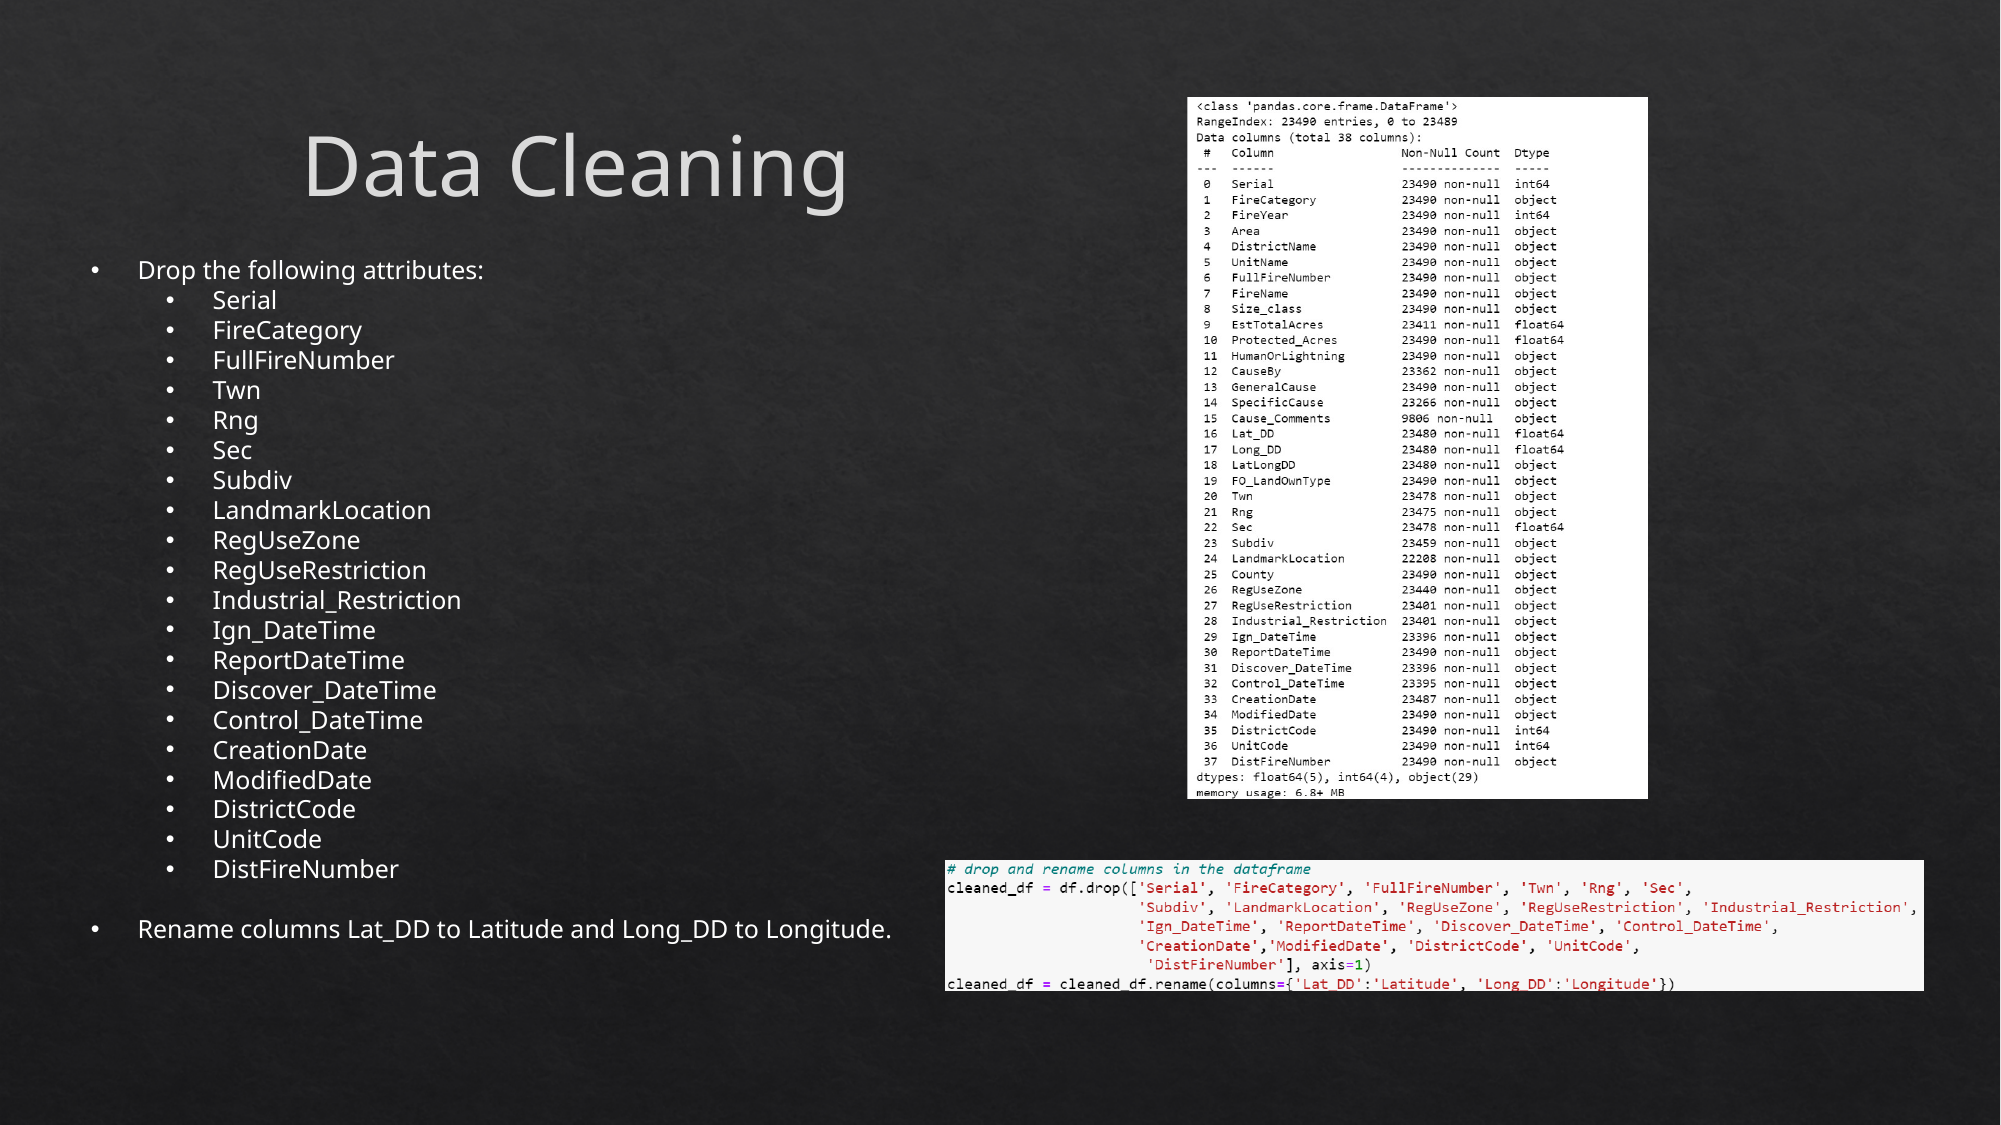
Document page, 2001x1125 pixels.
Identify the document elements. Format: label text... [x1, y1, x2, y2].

picture [1187, 97, 1649, 800]
text_box Drop the following attributes: Serial FireCategory FullFireNumber Twn Rng Sec Subdiv LandmarkLocation RegUseZone RegUseRestriction Industrial_Restriction Ign_DateTime ReportDateTime Discover_DateTime Control_DateTime CreationDate ModifiedDate DistrictCode UnitCode DistFireNumber Rename columns Lat_DD to Latitude and Long_DD to Longitude. [76, 247, 1077, 952]
text_box Data Cleaning [152, 99, 1000, 247]
picture [945, 860, 1925, 992]
